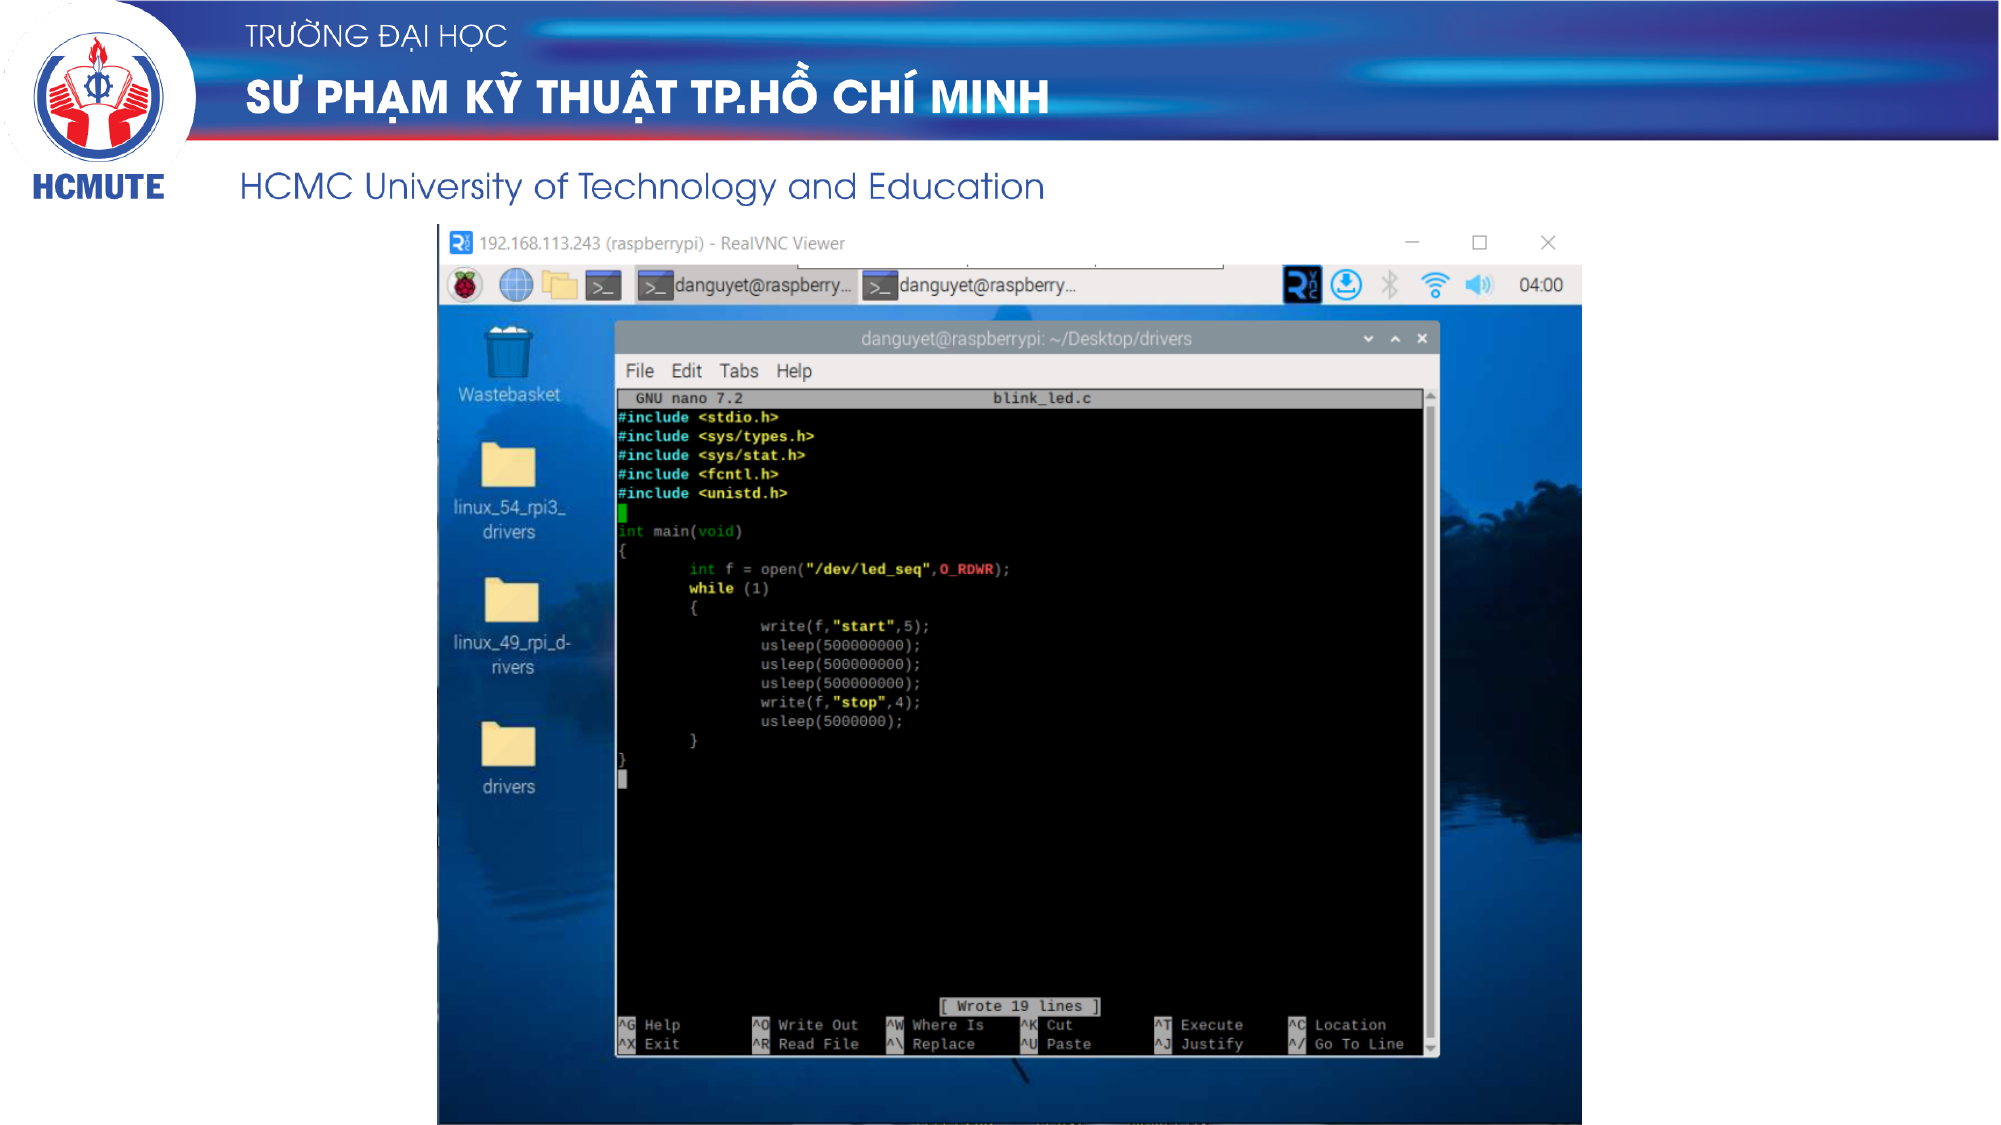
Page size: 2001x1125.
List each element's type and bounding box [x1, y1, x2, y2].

picture [437, 224, 1583, 1125]
picture [0, 0, 2000, 207]
